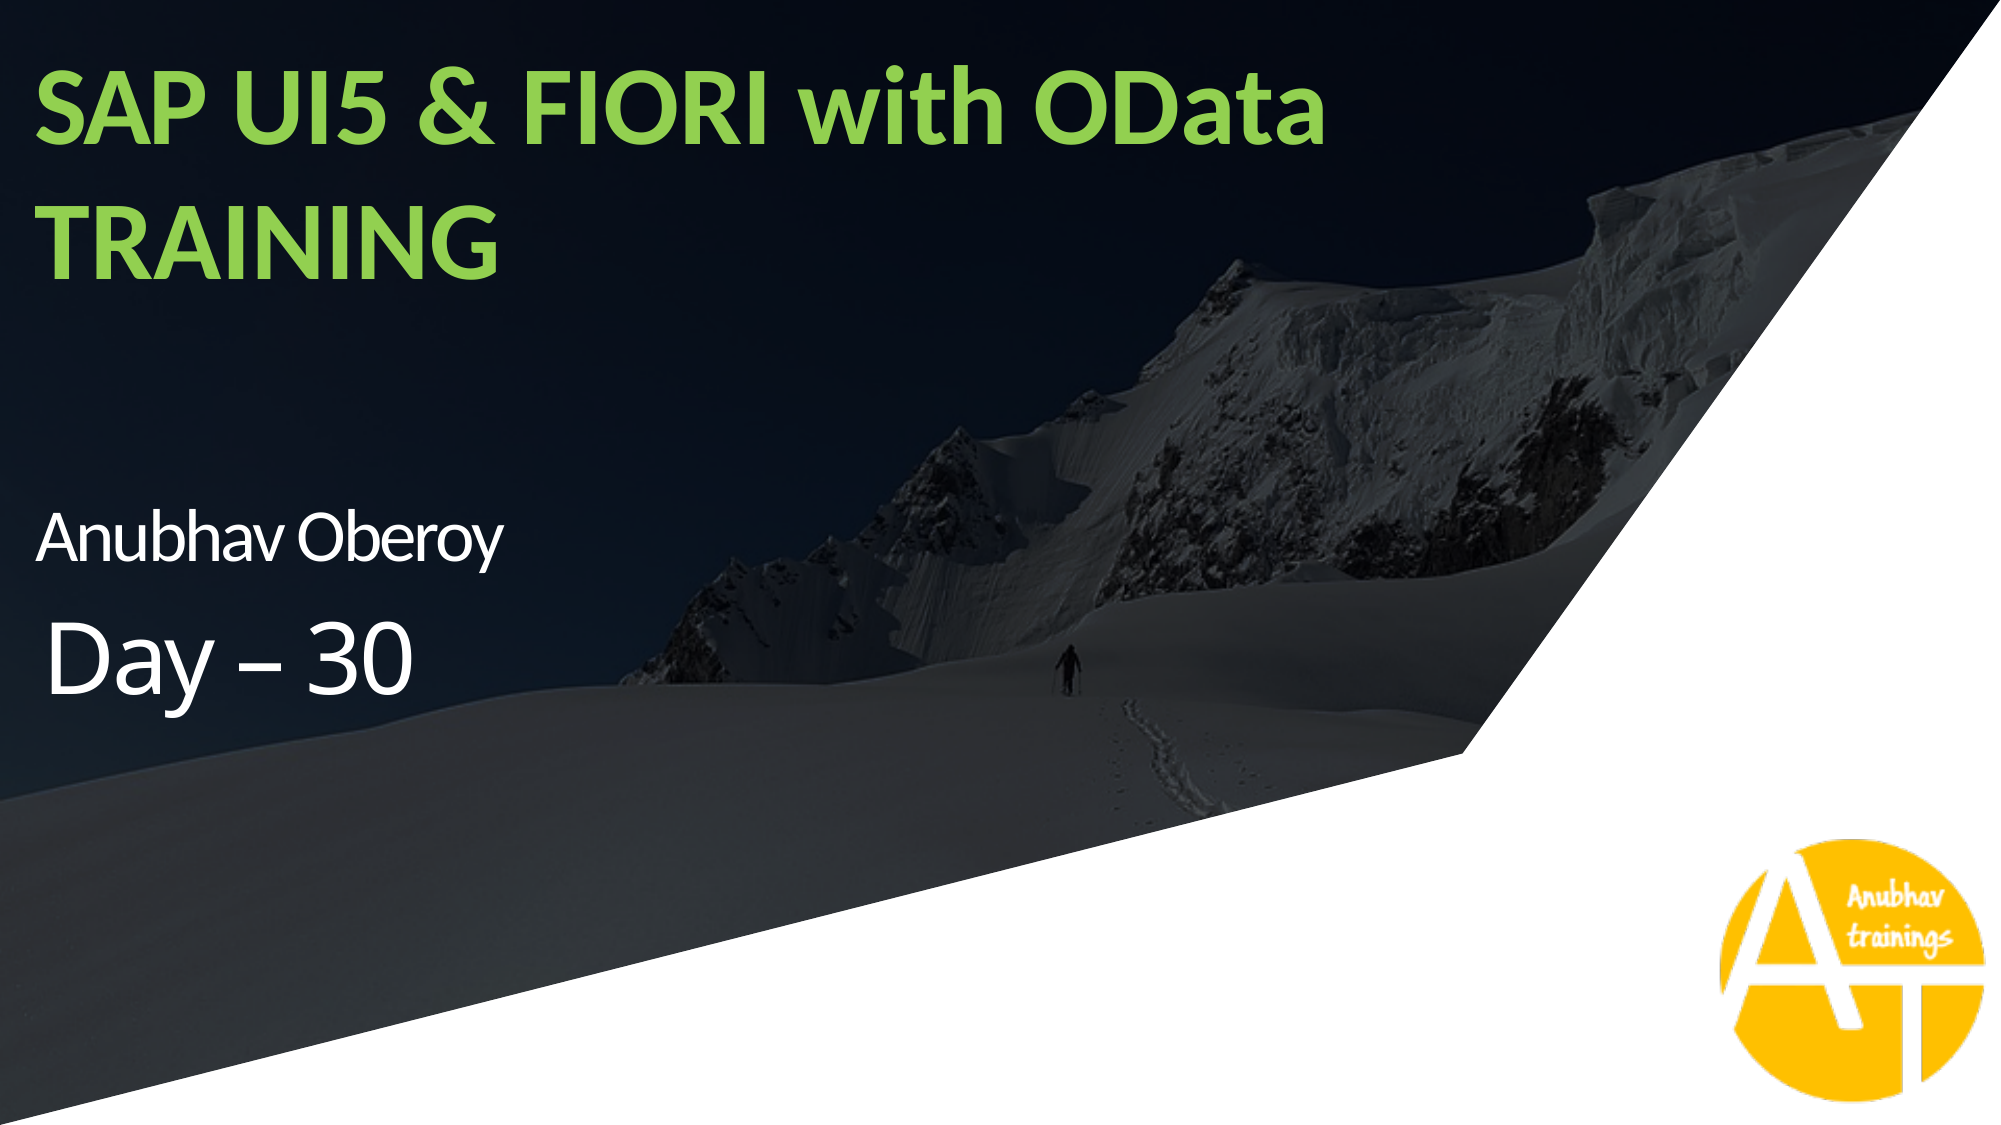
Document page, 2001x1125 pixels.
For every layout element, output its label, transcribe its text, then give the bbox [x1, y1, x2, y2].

text_box [0, 0, 2000, 1125]
text_box Day – 30 [27, 587, 1115, 722]
text_box SAP UI5 & FIORI with OData TRAINING [20, 25, 1718, 310]
picture [1694, 822, 2000, 1125]
text_box Anubhav Oberoy [20, 478, 1108, 584]
